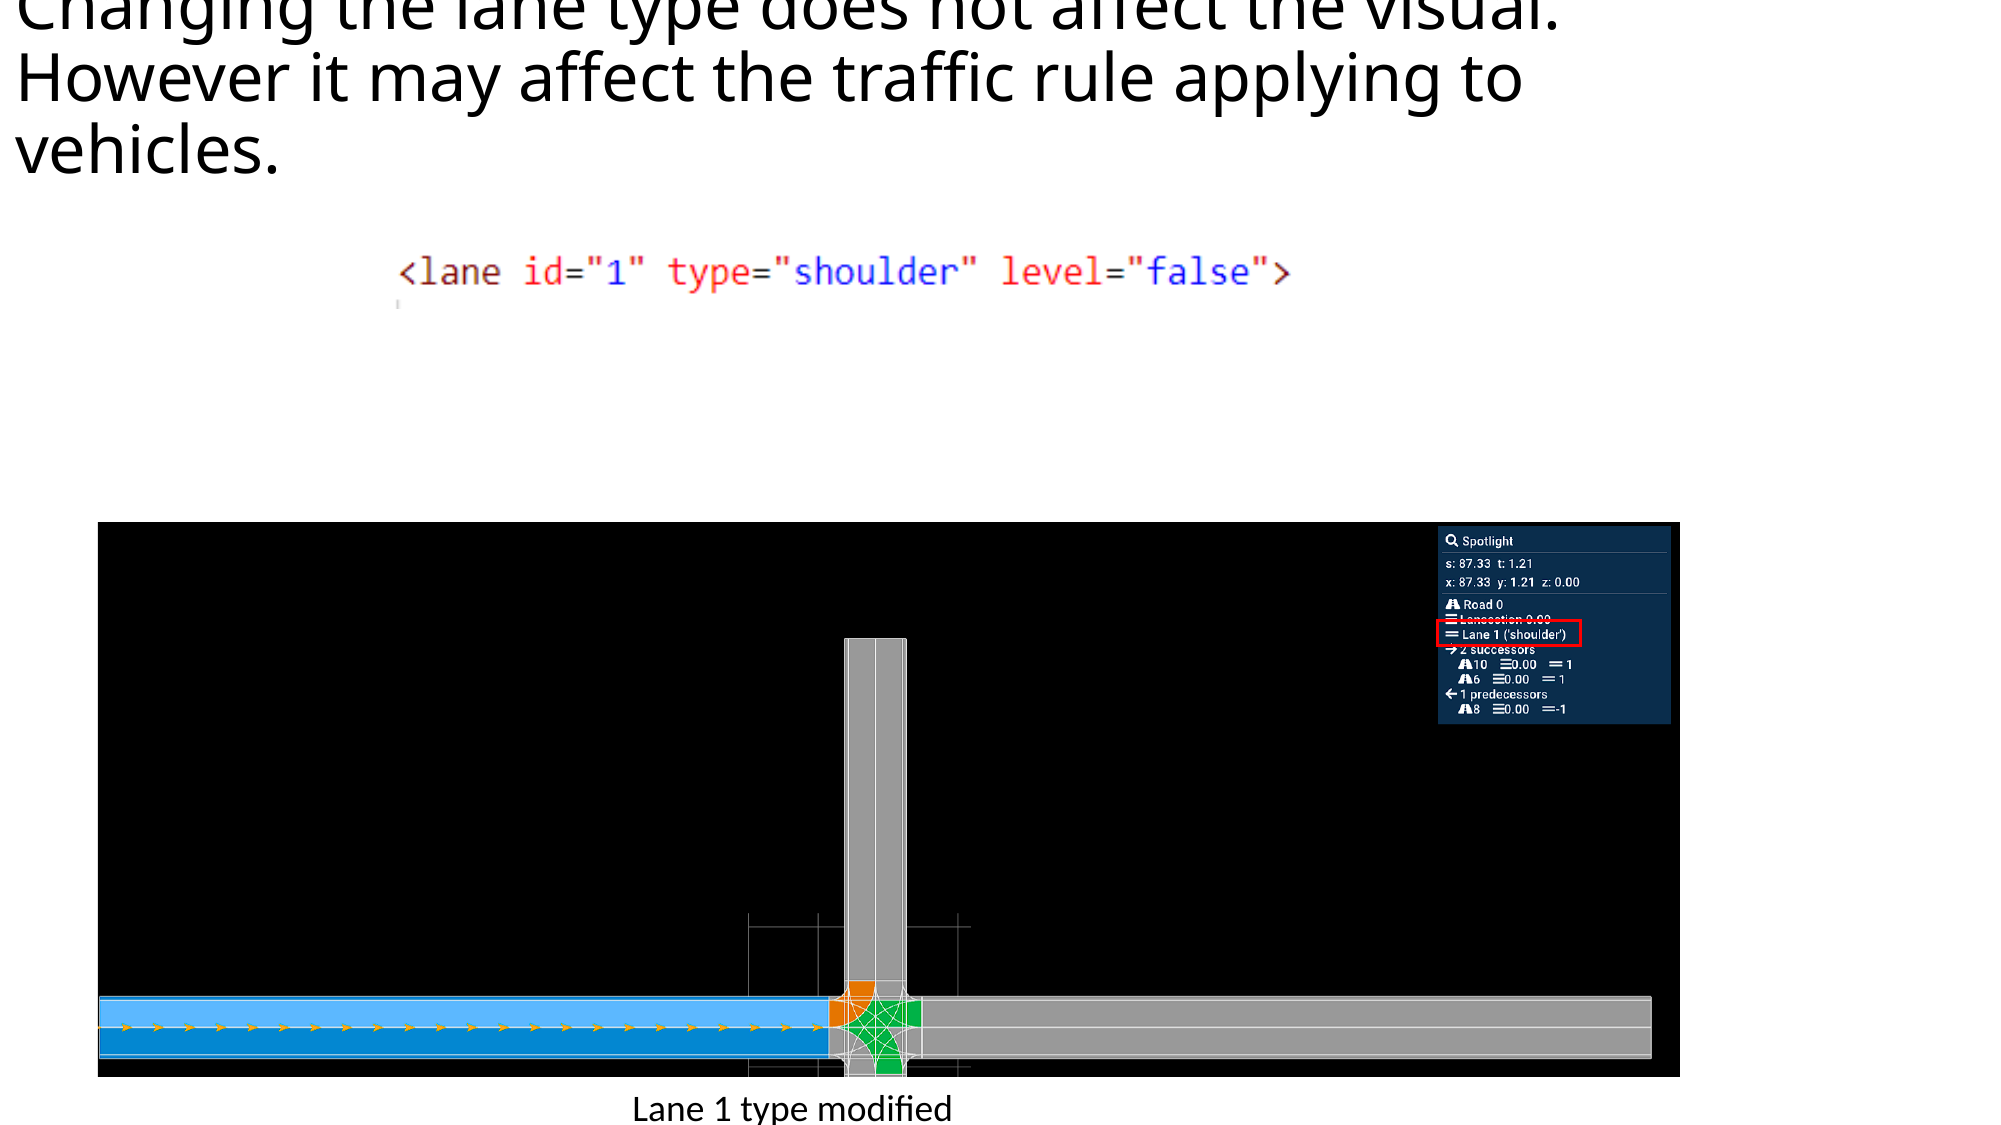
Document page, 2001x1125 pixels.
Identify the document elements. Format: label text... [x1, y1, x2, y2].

title Changing the lane type does not affect the visual. However it may affect the traffic rule applying to vehicles. [0, 0, 1725, 161]
picture [384, 237, 1317, 310]
picture [97, 522, 1680, 1077]
text_box Lane 1 type modified [617, 1077, 1326, 1125]
